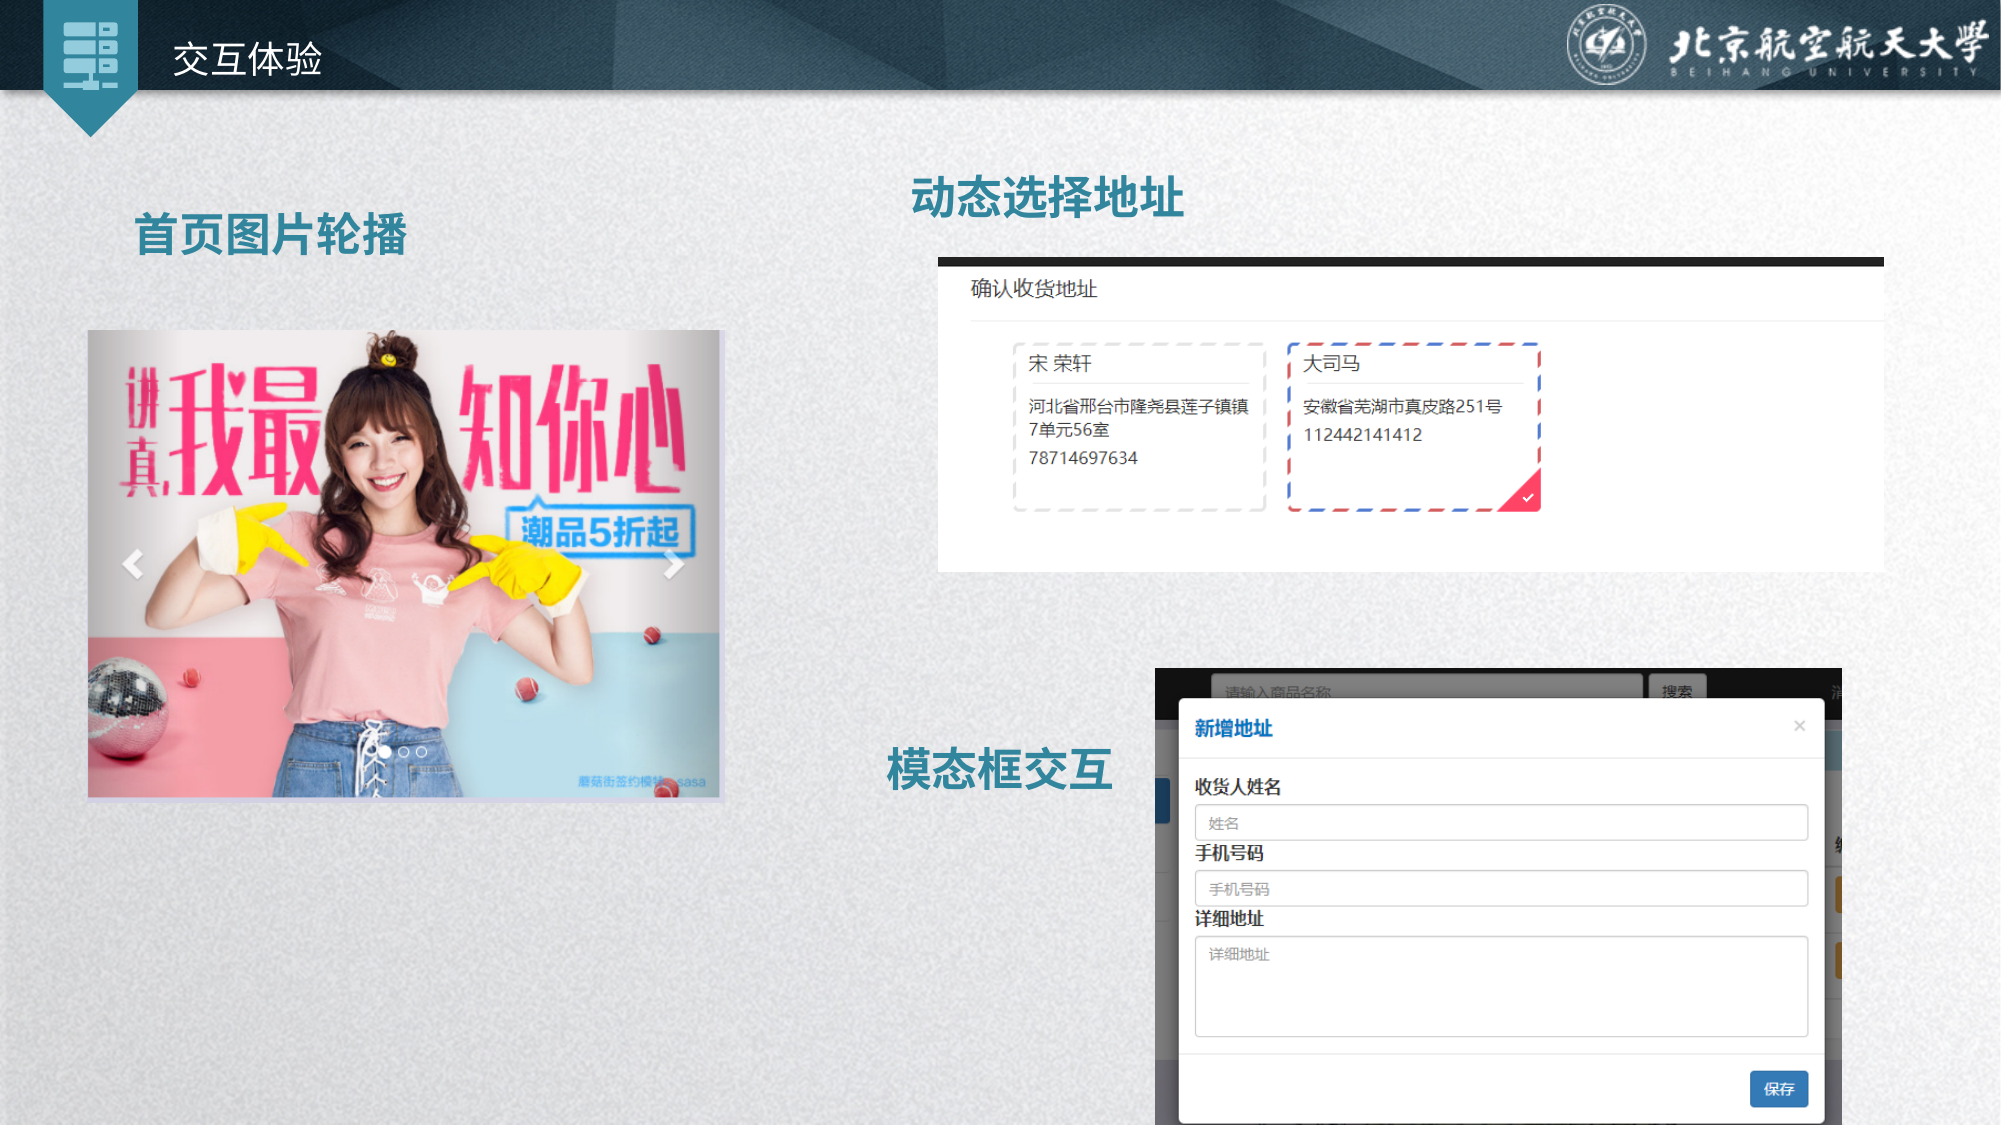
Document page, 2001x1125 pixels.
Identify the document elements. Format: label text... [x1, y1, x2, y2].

text_box 首页图片轮播 [118, 198, 424, 269]
text_box 动态选择地址 [895, 160, 1201, 231]
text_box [43, 0, 139, 138]
text_box [140, 0, 2001, 92]
text_box 模态框交互 [870, 732, 1130, 803]
picture [0, 92, 2001, 1125]
text_box [0, 0, 41, 92]
text_box 交互体验 [161, 30, 469, 88]
picture [1566, 4, 1989, 85]
